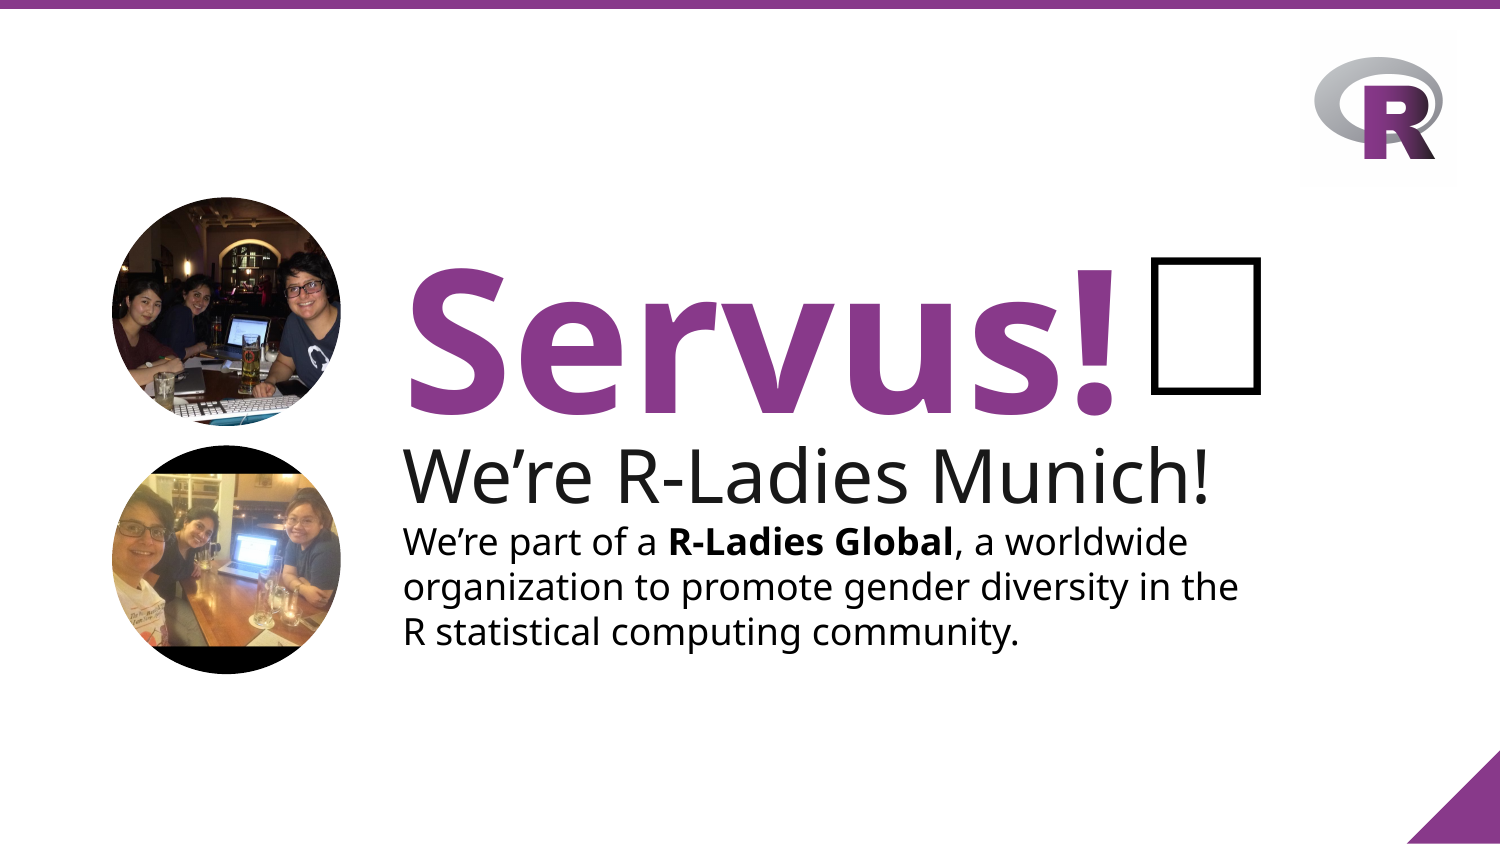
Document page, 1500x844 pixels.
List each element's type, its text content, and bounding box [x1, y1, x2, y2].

picture [111, 445, 341, 675]
picture [1300, 30, 1457, 187]
title Servus! [387, 198, 1116, 389]
picture [111, 197, 341, 427]
subtitle We’re R-Ladies Munich! We’re part of a R-Ladies Global, a worldwide organization to promote gender diversity in the R statistical computing community. [387, 413, 1274, 782]
text_box 🍻 [1116, 187, 1407, 443]
